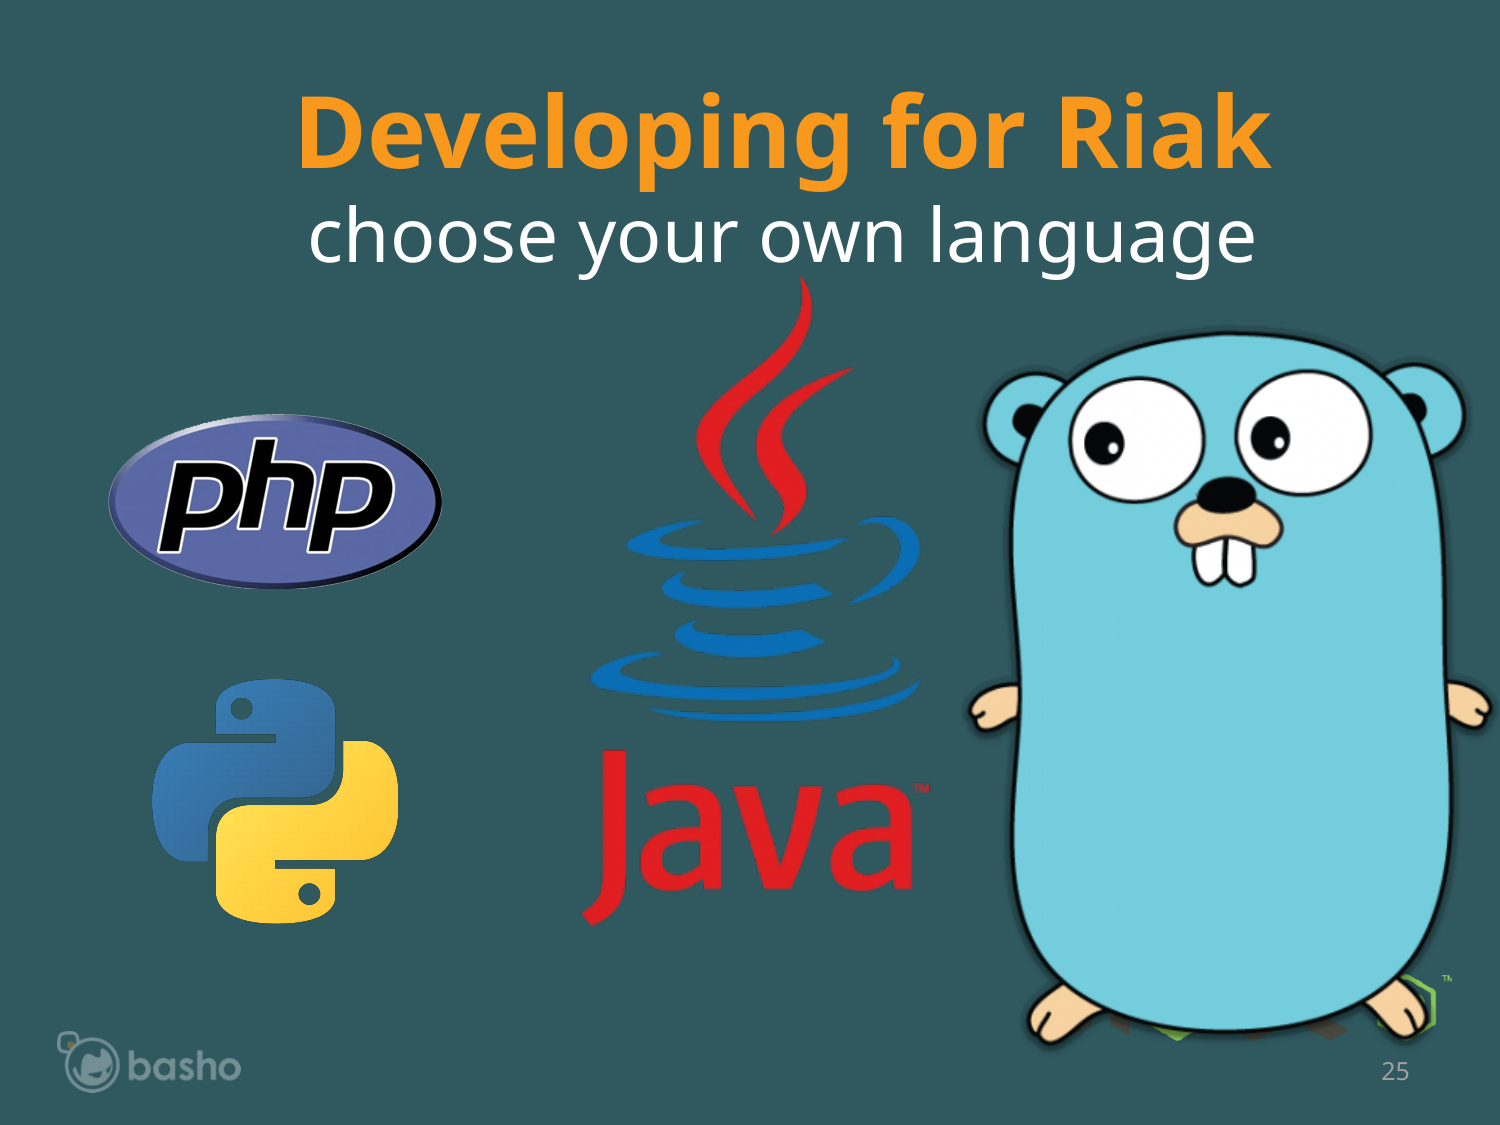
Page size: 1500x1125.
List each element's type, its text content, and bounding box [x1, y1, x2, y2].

text_box Developing for Riak [202, 68, 1365, 190]
picture [0, 0, 1500, 1125]
text_box choose your own language [274, 190, 1292, 279]
